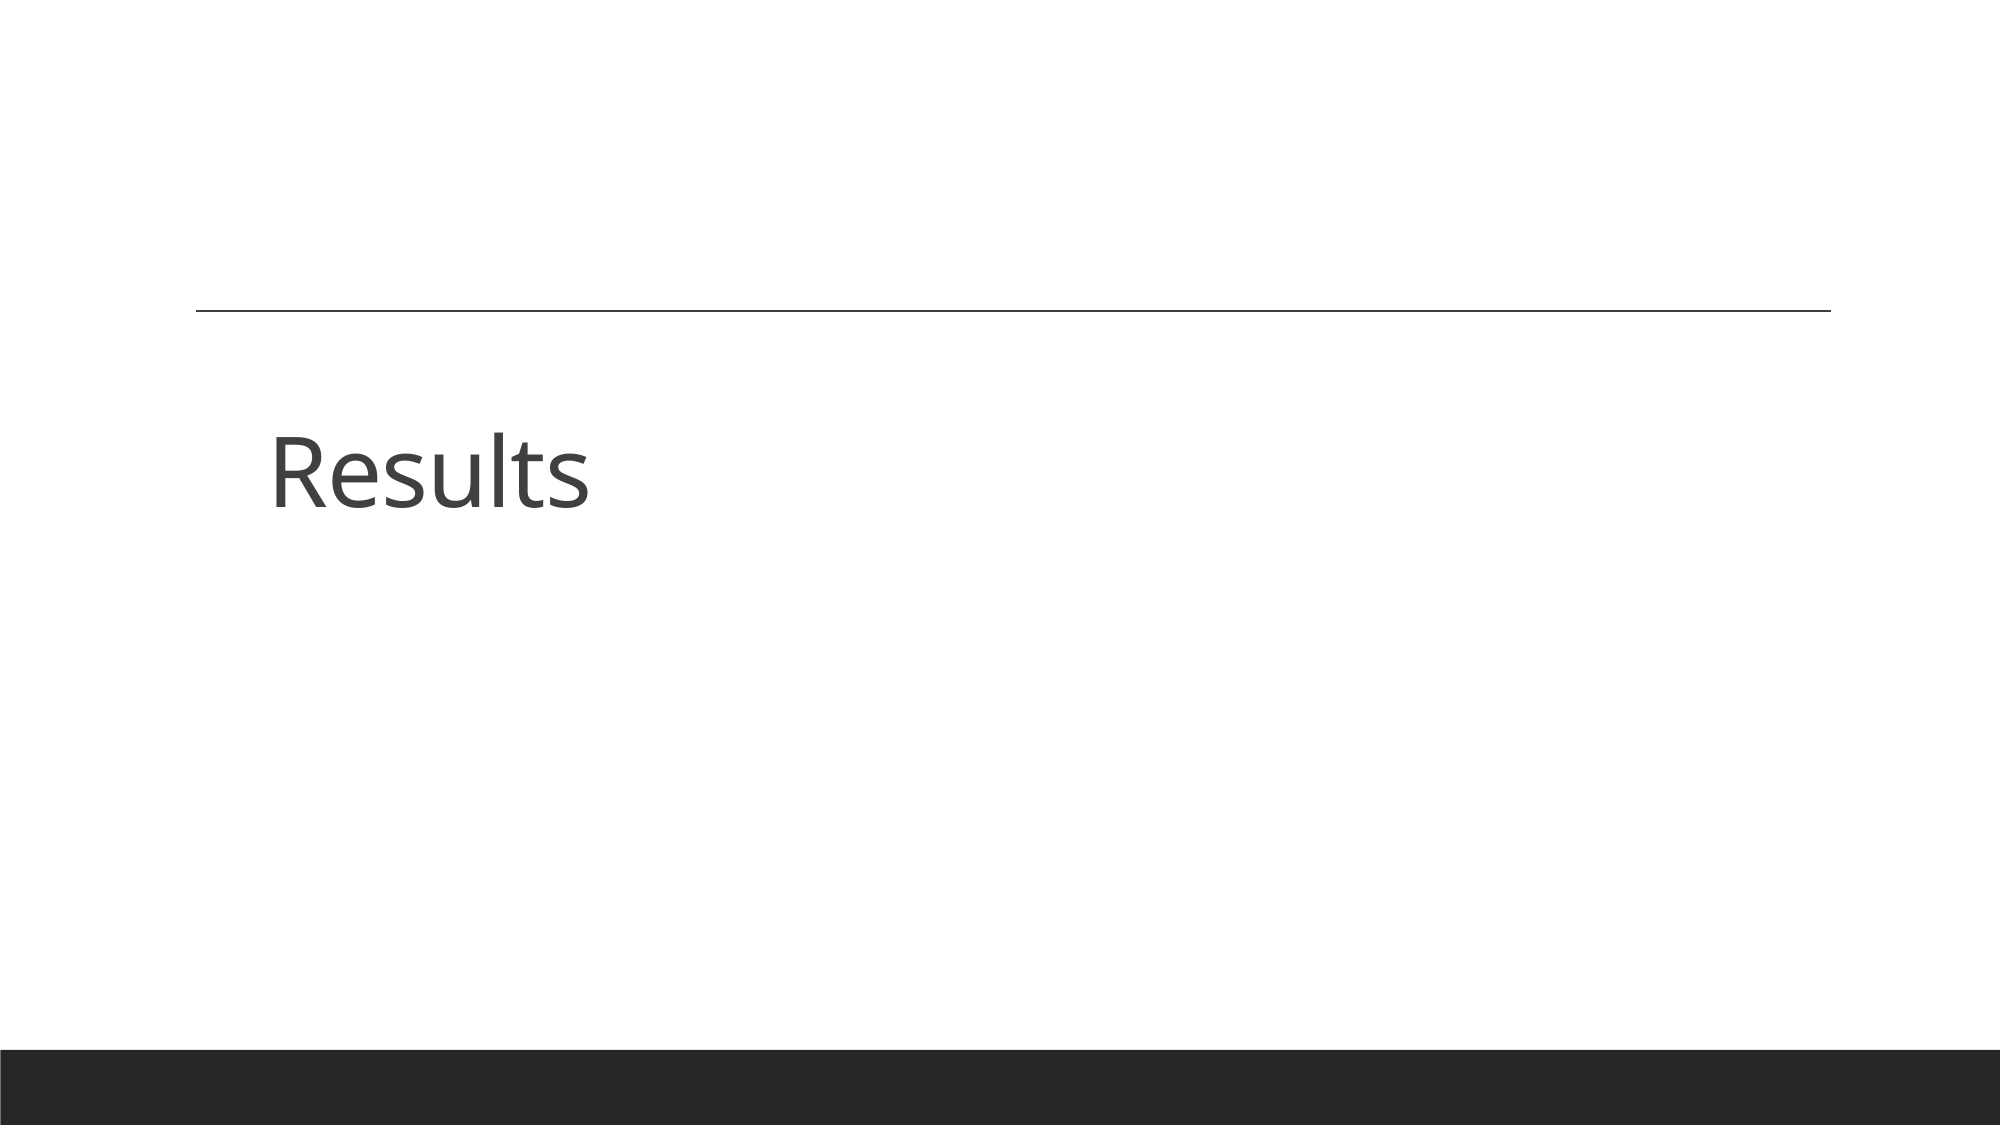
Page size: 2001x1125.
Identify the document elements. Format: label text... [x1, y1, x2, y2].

title Results [251, 298, 1902, 537]
